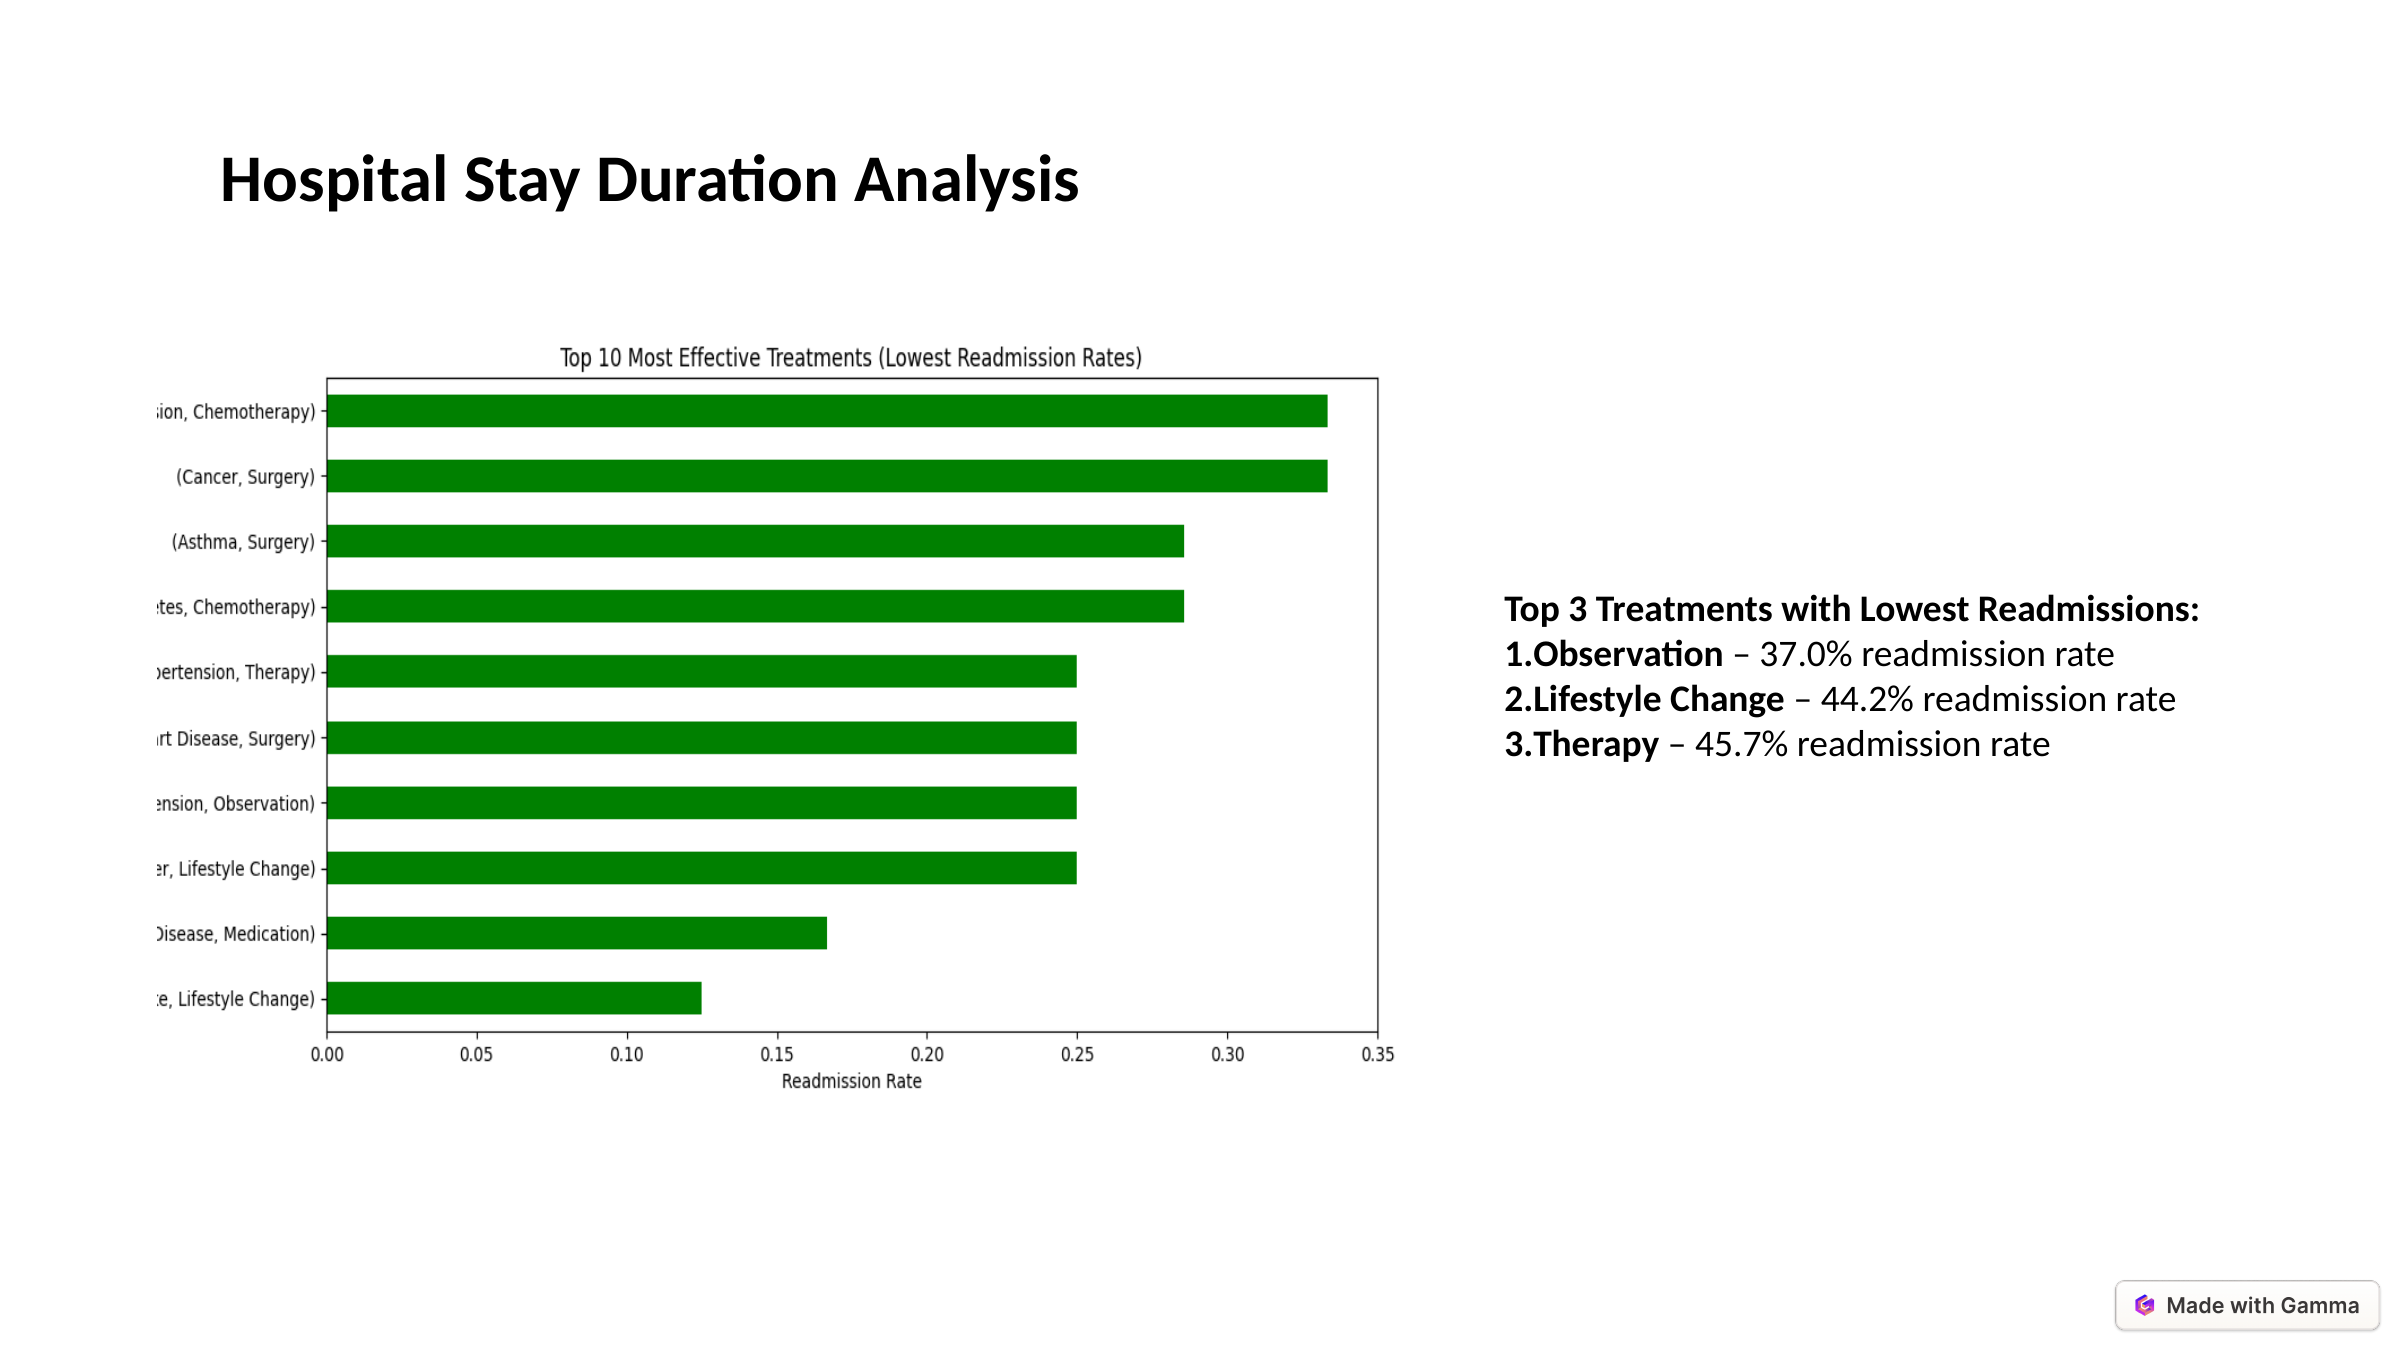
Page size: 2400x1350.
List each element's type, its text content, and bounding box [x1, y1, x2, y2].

text_box Top 3 Treatments with Lowest Readmissions: Observation – 37.0% readmission rate Lifestyle Change – 44.2% readmission rate Therapy – 45.7% readmission rate [1513, 576, 2237, 772]
picture [157, 276, 1513, 1125]
picture [2106, 1271, 2389, 1339]
text_box Hospital Stay Duration Analysis [205, 127, 1112, 223]
